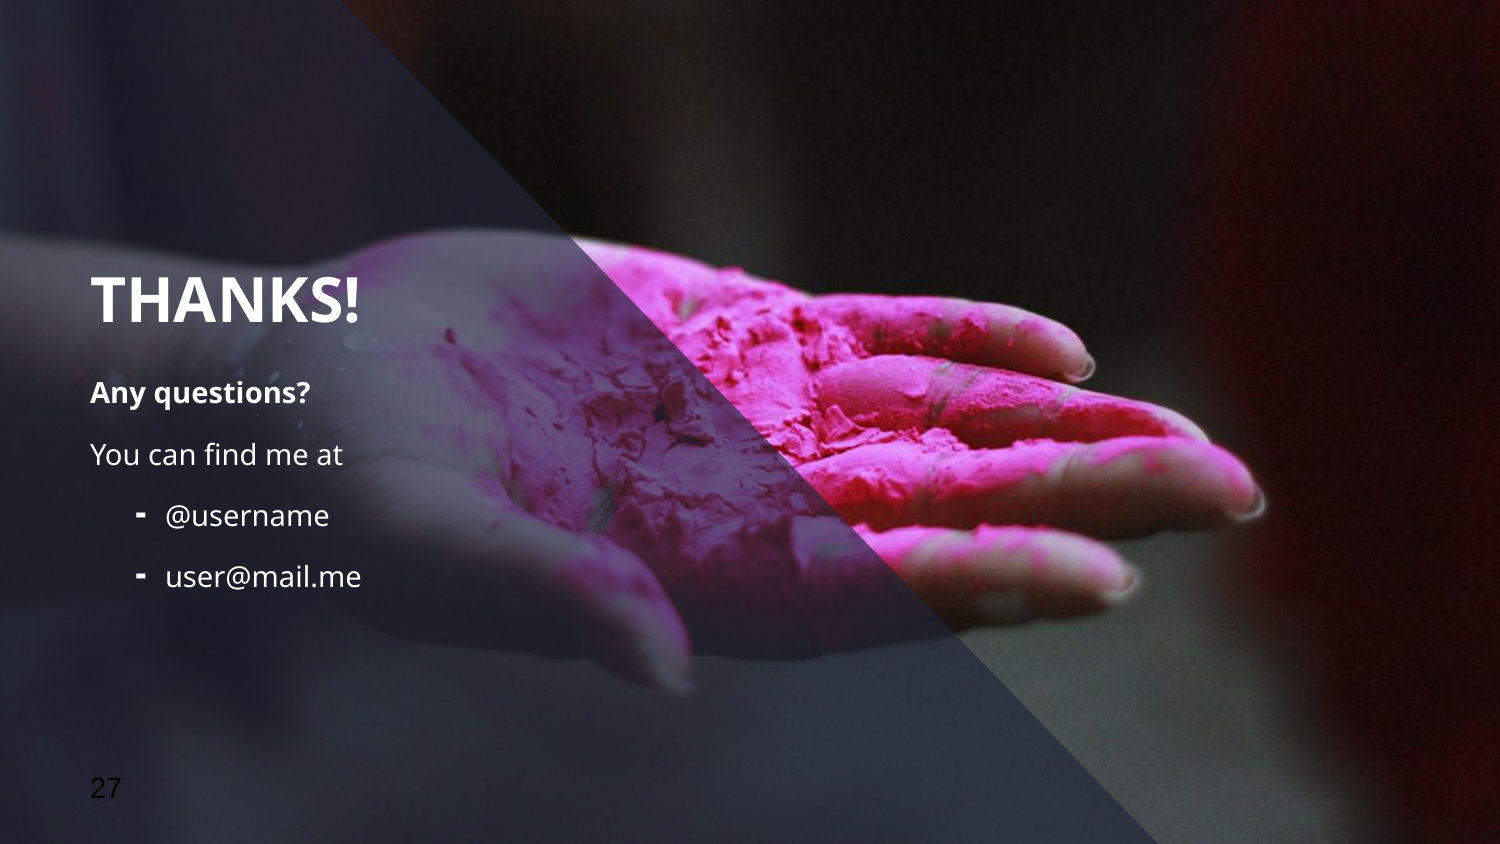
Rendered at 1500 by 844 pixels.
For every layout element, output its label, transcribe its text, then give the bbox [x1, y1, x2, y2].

title THANKS! [75, 224, 580, 351]
slide_number 27 [75, 766, 165, 807]
subtitle Any questions? You can find me at @username user@mail.me [75, 354, 580, 696]
picture [342, 0, 1500, 844]
